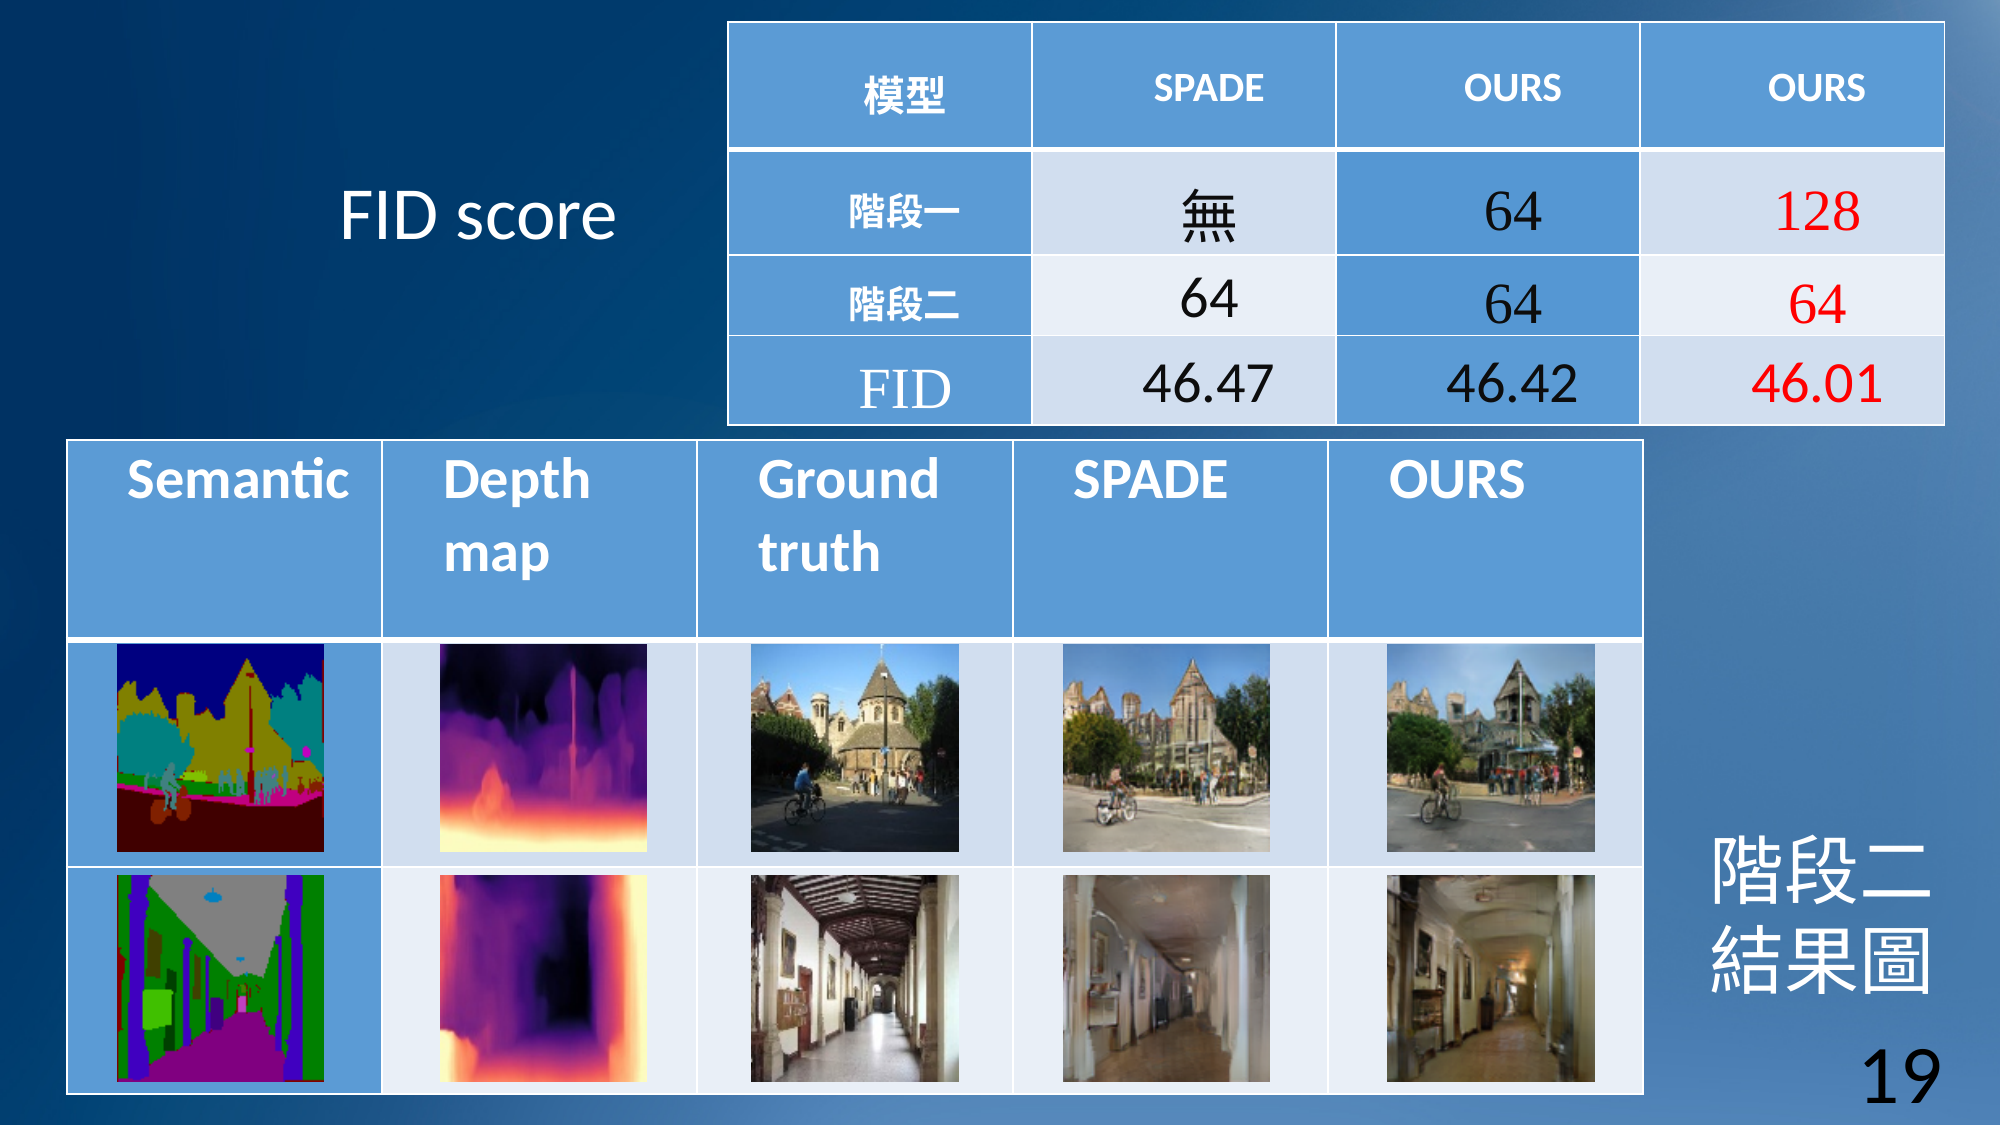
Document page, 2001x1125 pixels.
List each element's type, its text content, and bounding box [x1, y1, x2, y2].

table_header OURS [1329, 441, 1642, 637]
table_cell 64 [1337, 152, 1639, 254]
table_cell 64 [1337, 256, 1639, 335]
picture [117, 874, 325, 1083]
picture [1387, 874, 1595, 1083]
table_cell 階段一 [729, 152, 1031, 254]
table_cell [383, 868, 696, 1093]
picture [1062, 644, 1271, 852]
table_header Depth map [383, 441, 696, 637]
table_cell 64 [1033, 256, 1335, 335]
picture [117, 644, 325, 852]
picture [439, 644, 647, 852]
text_box 階段二 結果圖 [1643, 815, 2000, 1011]
picture [751, 644, 959, 852]
table_cell 46.01 [1641, 336, 1944, 424]
table_cell 46.42 [1337, 336, 1639, 424]
table_header SPADE [1033, 23, 1335, 147]
table_cell [1329, 868, 1642, 1093]
table_cell [1014, 868, 1327, 1093]
slide_number 19 [1842, 1012, 2000, 1073]
table_cell 階段二 [729, 256, 1031, 335]
picture [439, 874, 647, 1083]
table_cell [68, 643, 381, 866]
picture [751, 874, 959, 1083]
table_cell [698, 643, 1012, 866]
table_header OURS [1641, 23, 1944, 147]
table_header SPADE [1014, 441, 1327, 637]
table_header Ground truth [698, 441, 1012, 637]
table_cell 無 [1033, 152, 1335, 254]
text_box FID score [300, 157, 658, 263]
table_cell [698, 868, 1012, 1093]
table_cell 46.47 [1033, 336, 1335, 424]
table_header OURS [1337, 23, 1639, 147]
table_header Semantic [68, 441, 381, 637]
table_cell [383, 643, 696, 866]
table_cell 128 [1641, 152, 1944, 254]
table_header 模型 [729, 23, 1031, 147]
table_cell [1329, 643, 1642, 866]
table_cell [68, 868, 381, 1093]
picture [1387, 644, 1595, 852]
picture [1062, 874, 1271, 1083]
picture [0, 0, 2000, 1125]
table_cell FID [729, 336, 1031, 424]
table_cell [1014, 643, 1327, 866]
table_cell 64 [1641, 256, 1944, 335]
